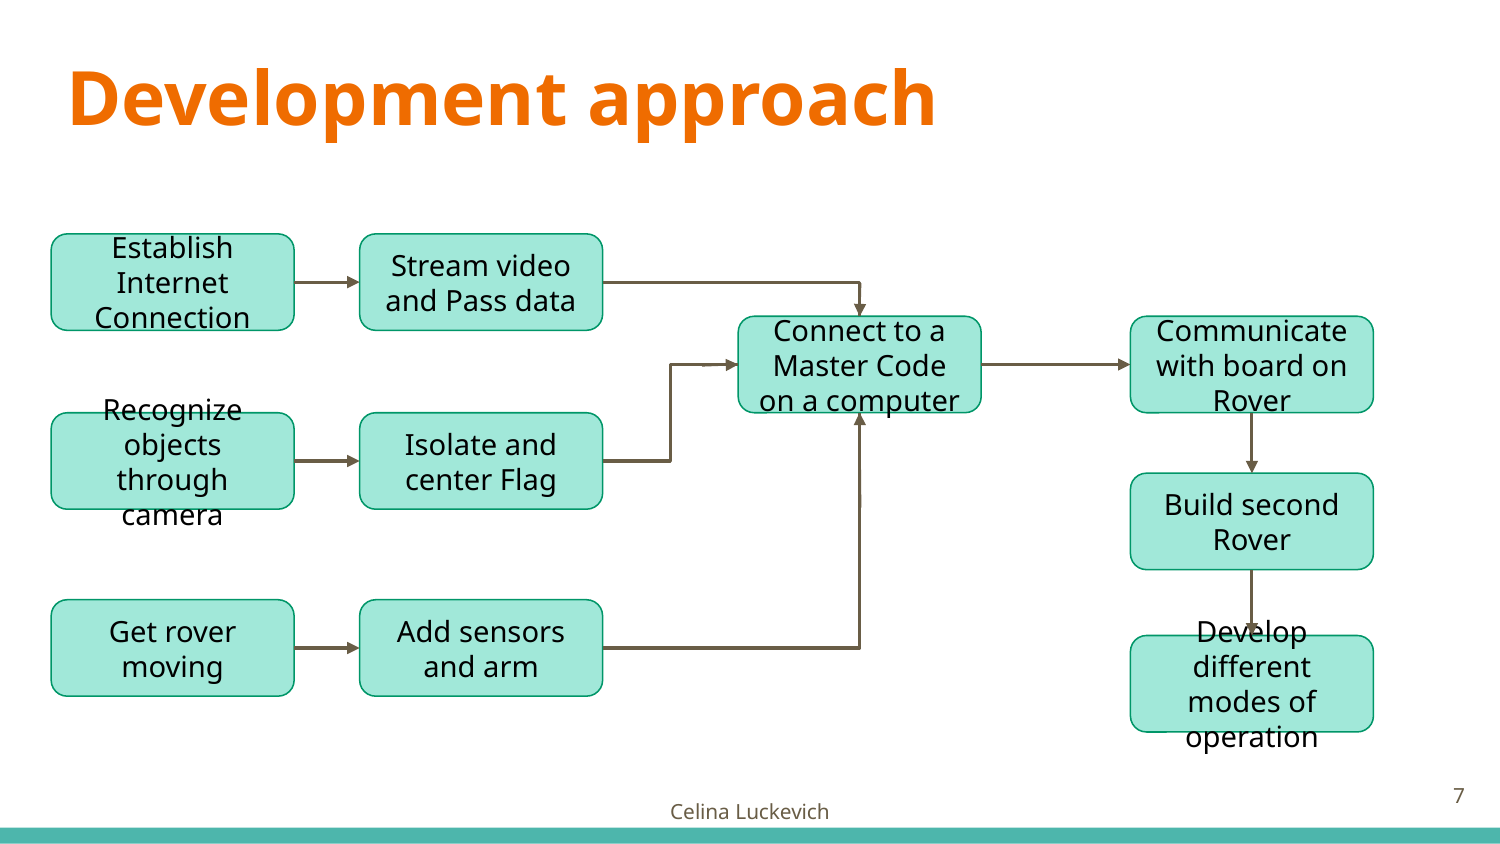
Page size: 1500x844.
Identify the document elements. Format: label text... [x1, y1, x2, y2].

title Development approach [51, 35, 1449, 152]
text_box Connect to a Master Code on a computer [738, 316, 982, 413]
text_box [602, 412, 860, 649]
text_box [602, 281, 860, 317]
text_box Establish Internet Connection [51, 233, 295, 331]
text_box Communicate with board on Rover [1130, 316, 1374, 413]
text_box Add sensors and arm [359, 599, 603, 697]
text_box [602, 364, 739, 462]
text_box Get rover moving [51, 599, 295, 697]
text_box Isolate and center Flag [359, 412, 597, 510]
text_box Stream video and Pass data [359, 233, 603, 331]
text_box Recognize objects through camera [51, 412, 295, 510]
slide_number Celina Luckevich [628, 779, 872, 844]
text_box Develop different modes of operation [1130, 635, 1374, 732]
text_box Build second Rover [1130, 473, 1374, 570]
slide_number ‹#› [1389, 764, 1480, 830]
